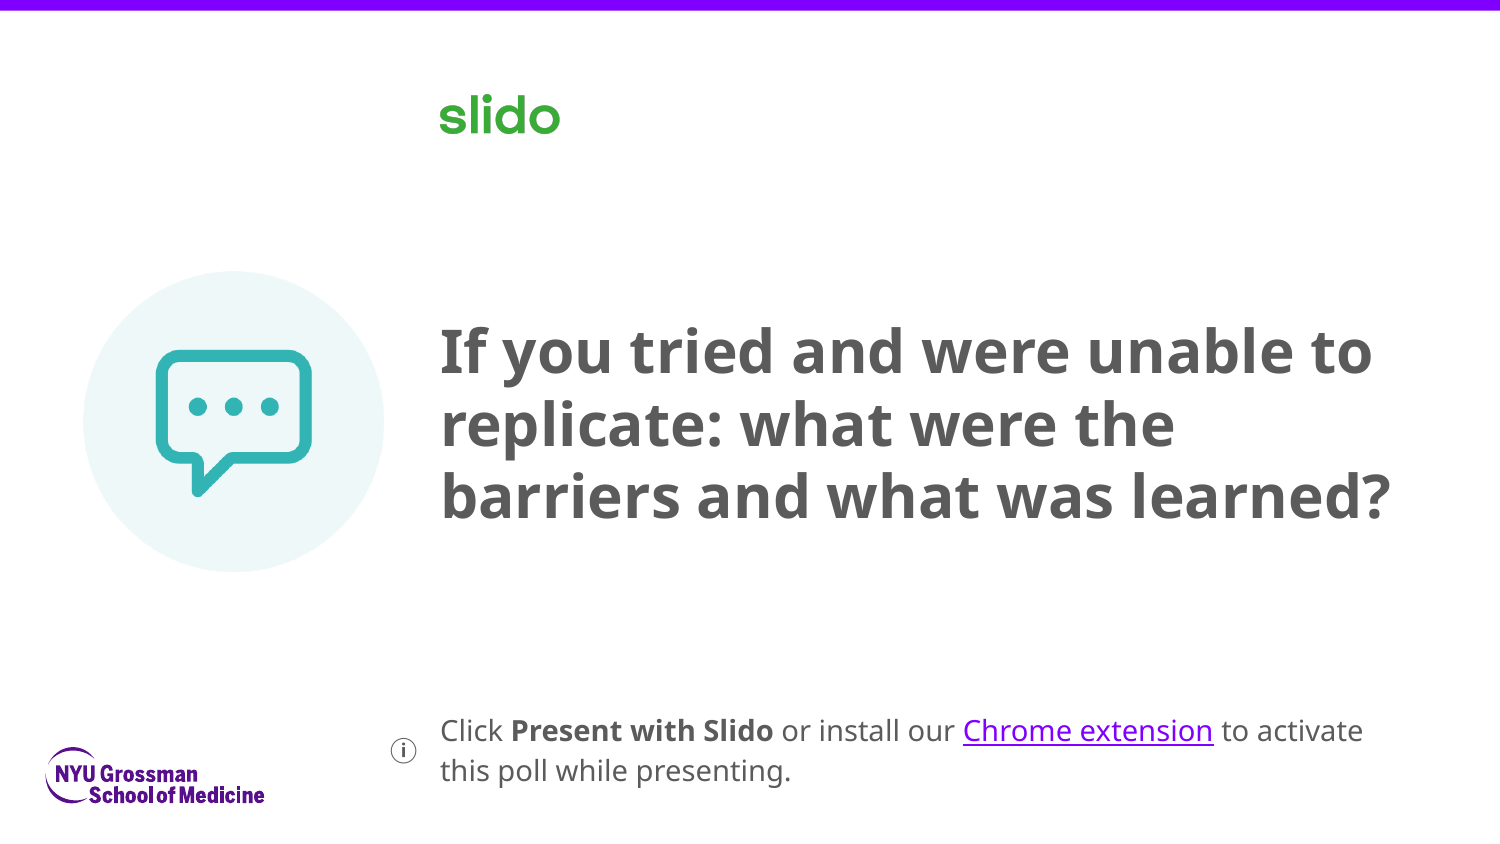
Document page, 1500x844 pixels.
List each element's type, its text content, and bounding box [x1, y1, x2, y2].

picture [83, 271, 384, 573]
picture [428, 83, 573, 147]
text_box ⓘ [375, 718, 425, 782]
text_box Click Present with Slido or install our Chrome extension to activate this poll while presenting. [425, 718, 1417, 782]
text_box If you tried and were unable to replicate: what were the barriers and what was learned? [425, 316, 1417, 528]
